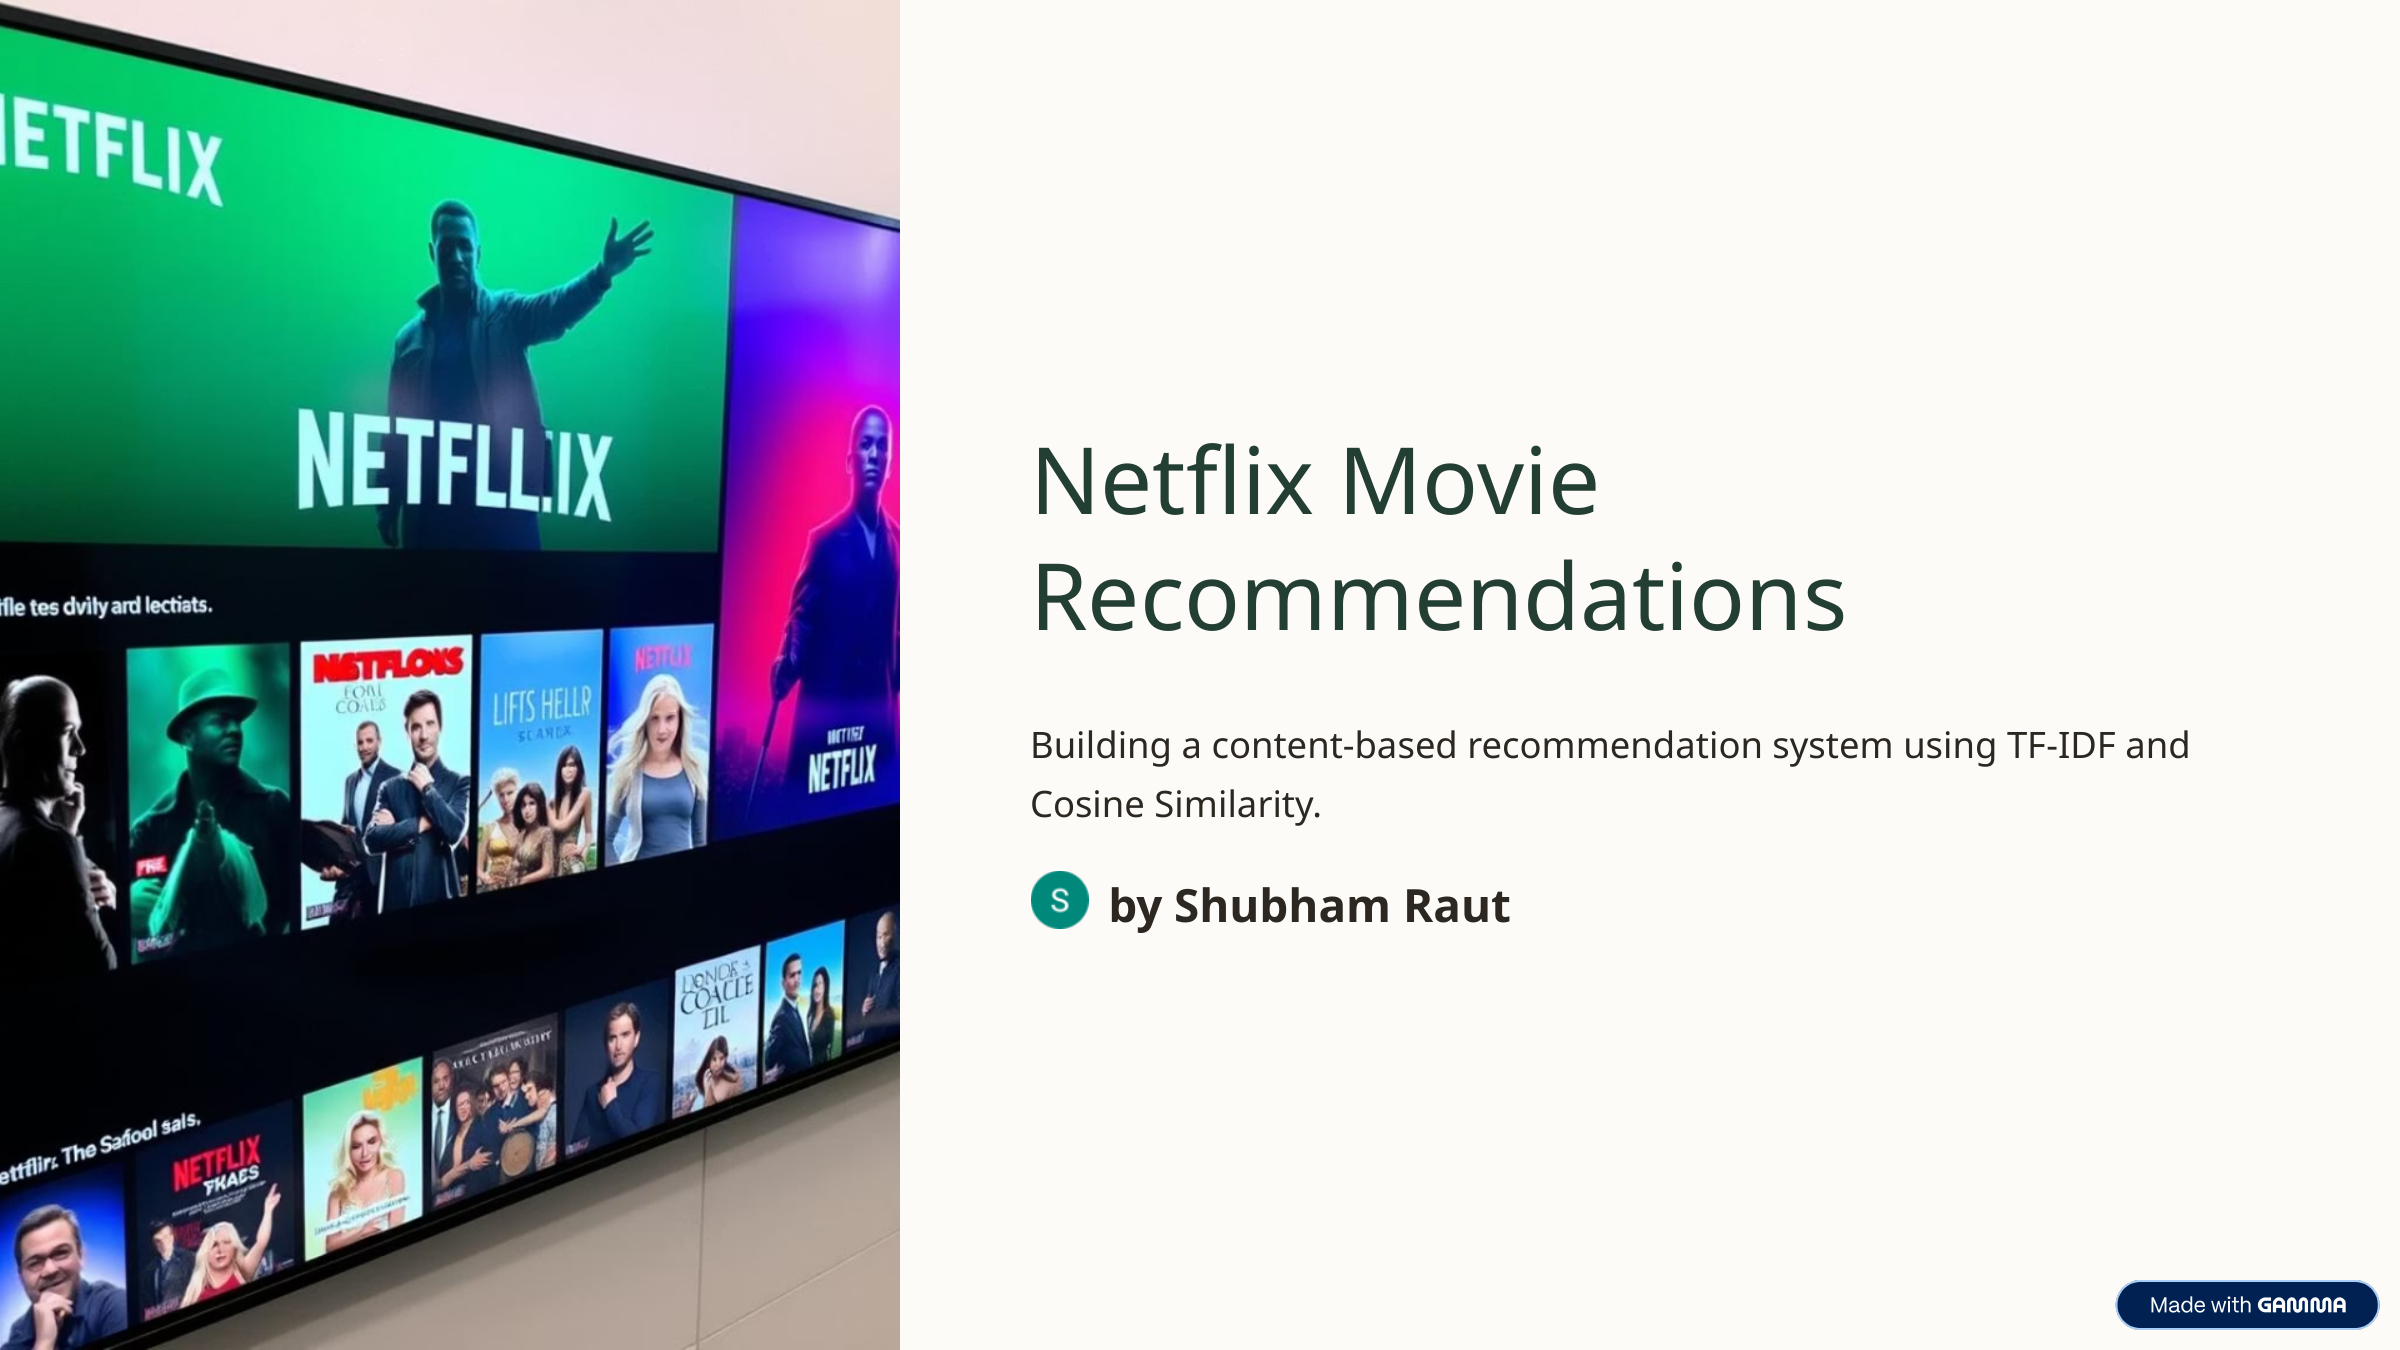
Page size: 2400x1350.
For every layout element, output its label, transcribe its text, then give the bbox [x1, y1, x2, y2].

text_box Building a content-based recommendation system using TF-IDF and Cosine Similarity. [1030, 706, 2270, 826]
picture [1031, 871, 1089, 929]
picture [2106, 1271, 2389, 1339]
text_box by Shubham Raut [1108, 866, 1496, 933]
text_box Netflix Movie Recommendations [1030, 417, 2270, 651]
picture [0, 0, 900, 1350]
